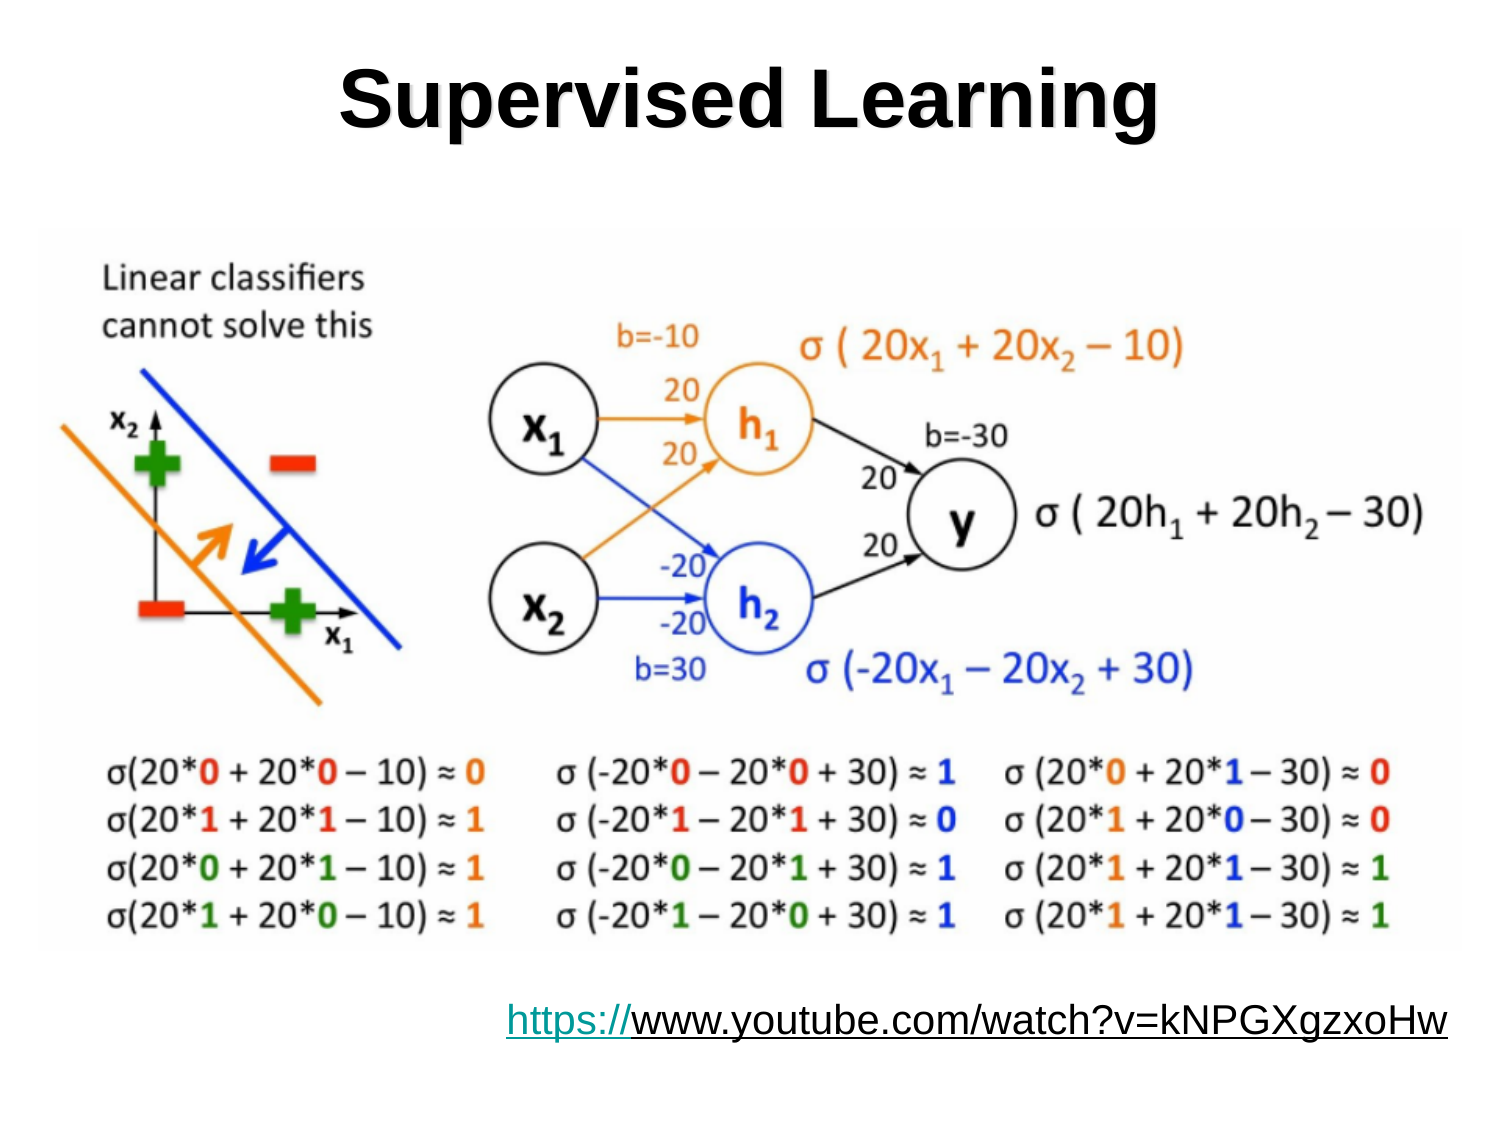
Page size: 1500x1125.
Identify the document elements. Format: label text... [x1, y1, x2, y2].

text_box https://www.youtube.com/watch?v=kNPGXgzxoHw [402, 985, 1475, 1050]
title Supervised Learning [0, 24, 1500, 163]
picture [37, 228, 1462, 951]
